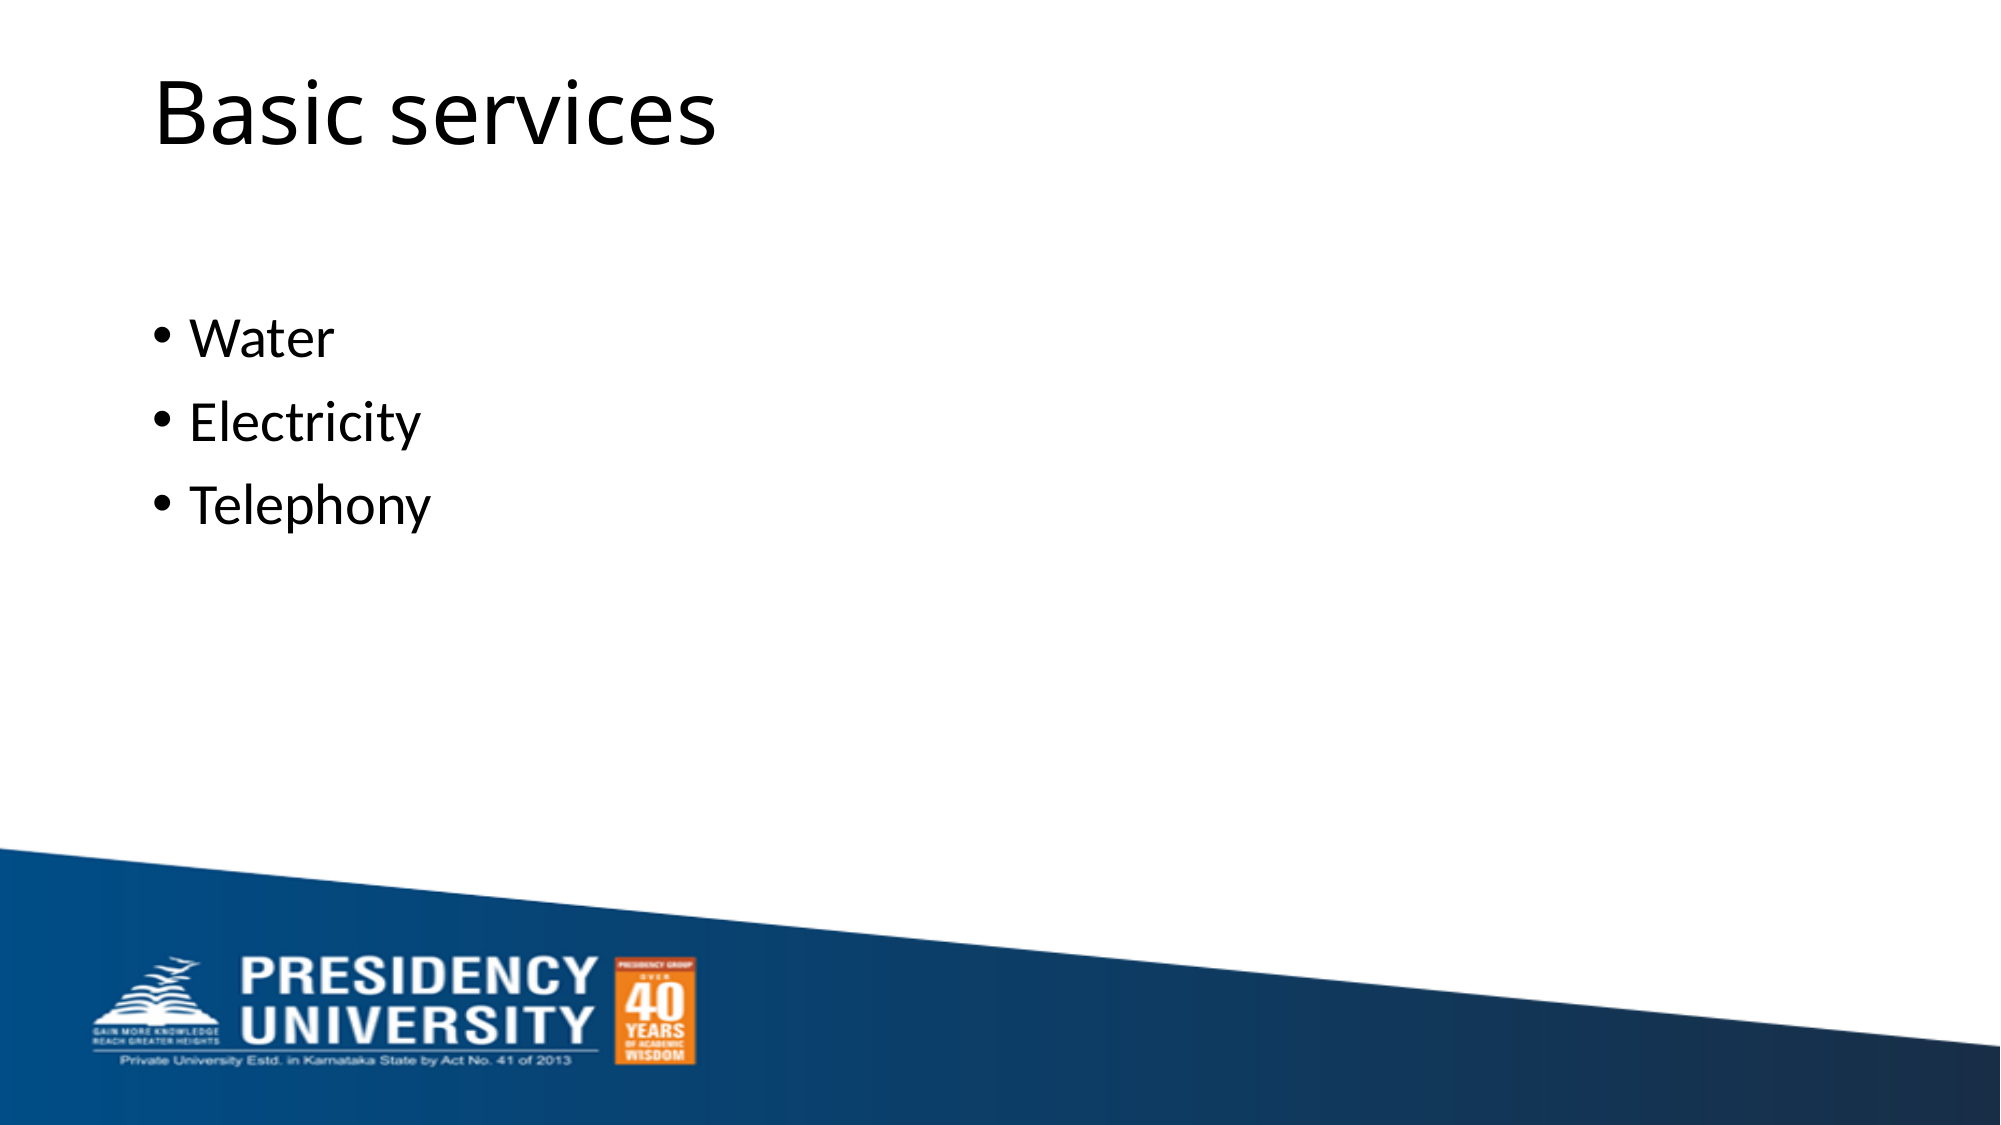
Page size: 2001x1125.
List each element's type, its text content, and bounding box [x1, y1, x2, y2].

list Water Electricity Telephony [137, 299, 1863, 1014]
title Basic services [137, 59, 1863, 278]
picture [0, 845, 2000, 1125]
